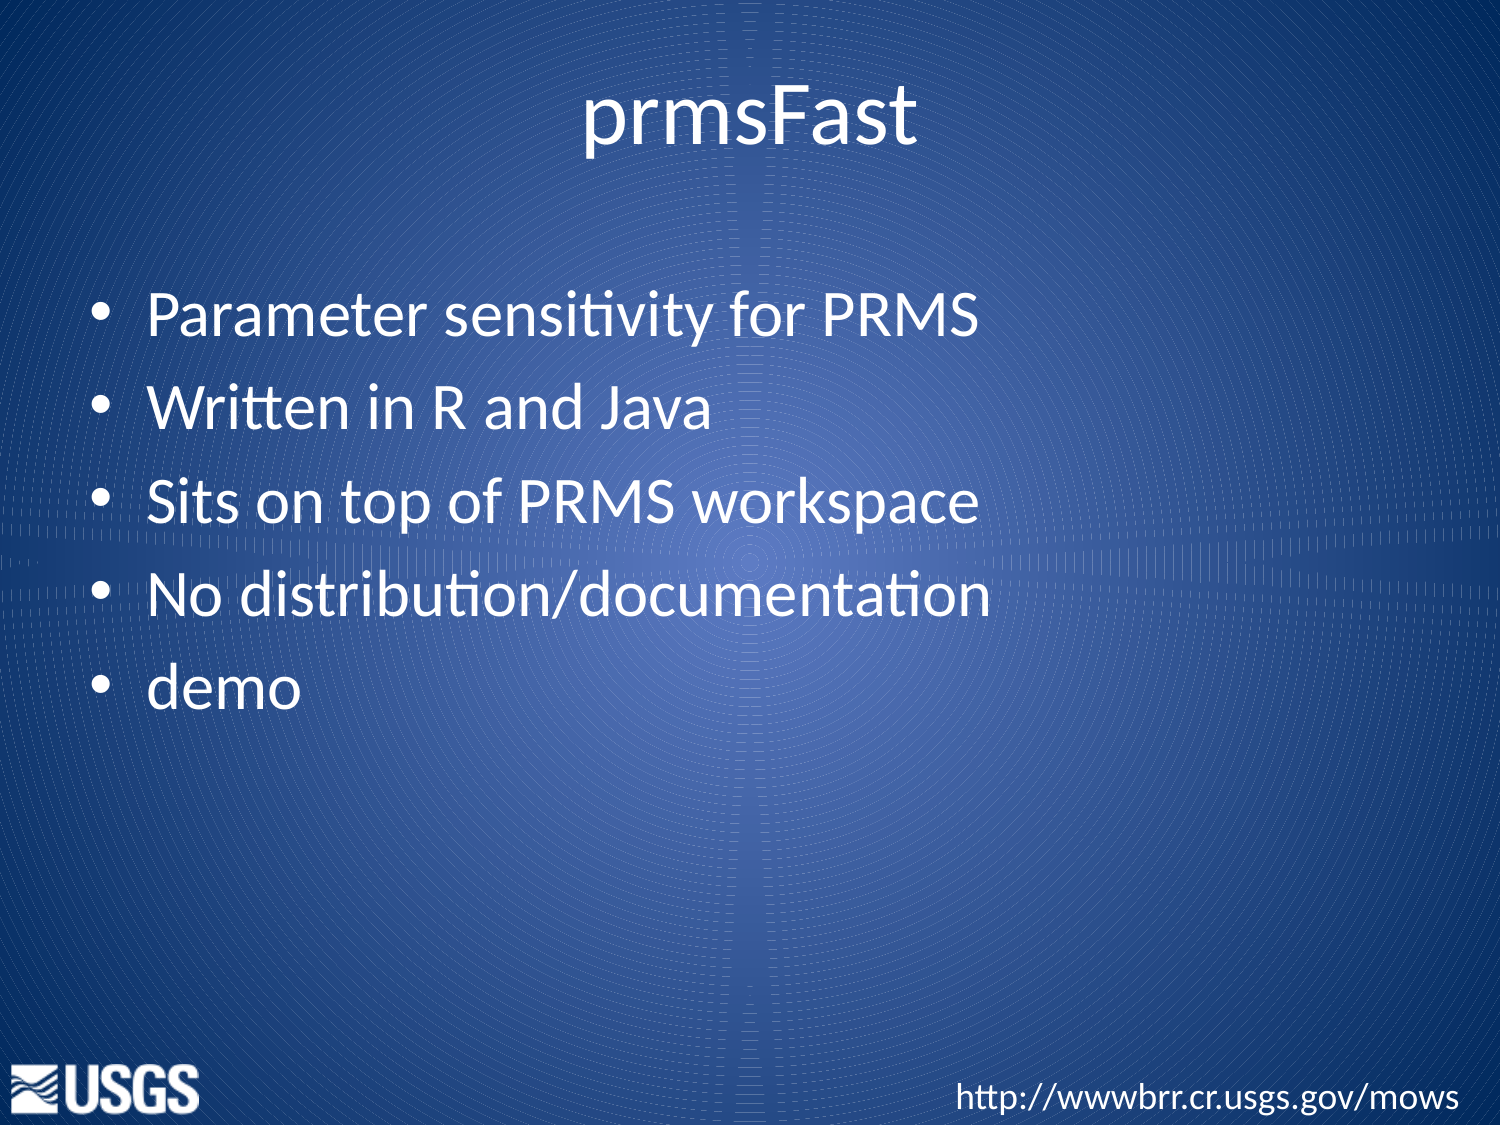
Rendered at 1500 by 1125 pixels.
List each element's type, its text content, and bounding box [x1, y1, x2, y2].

title prmsFast [75, 45, 1425, 233]
list Parameter sensitivity for PRMS Written in R and Java Sits on top of PRMS workspace No distribution/documentation demo [75, 262, 1425, 1005]
